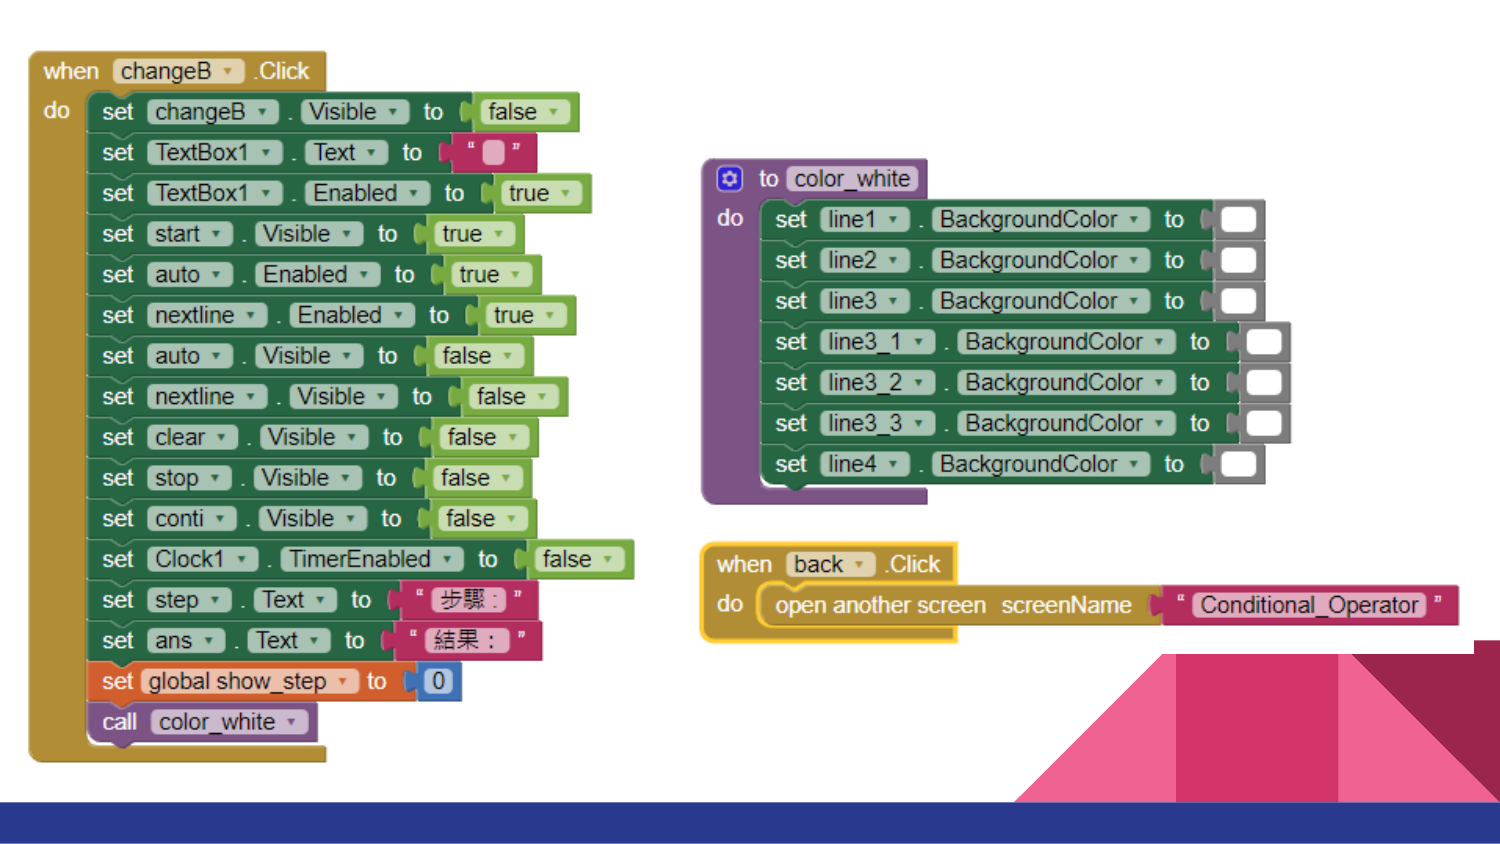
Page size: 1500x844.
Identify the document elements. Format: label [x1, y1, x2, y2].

picture [687, 146, 1474, 654]
picture [16, 36, 649, 780]
